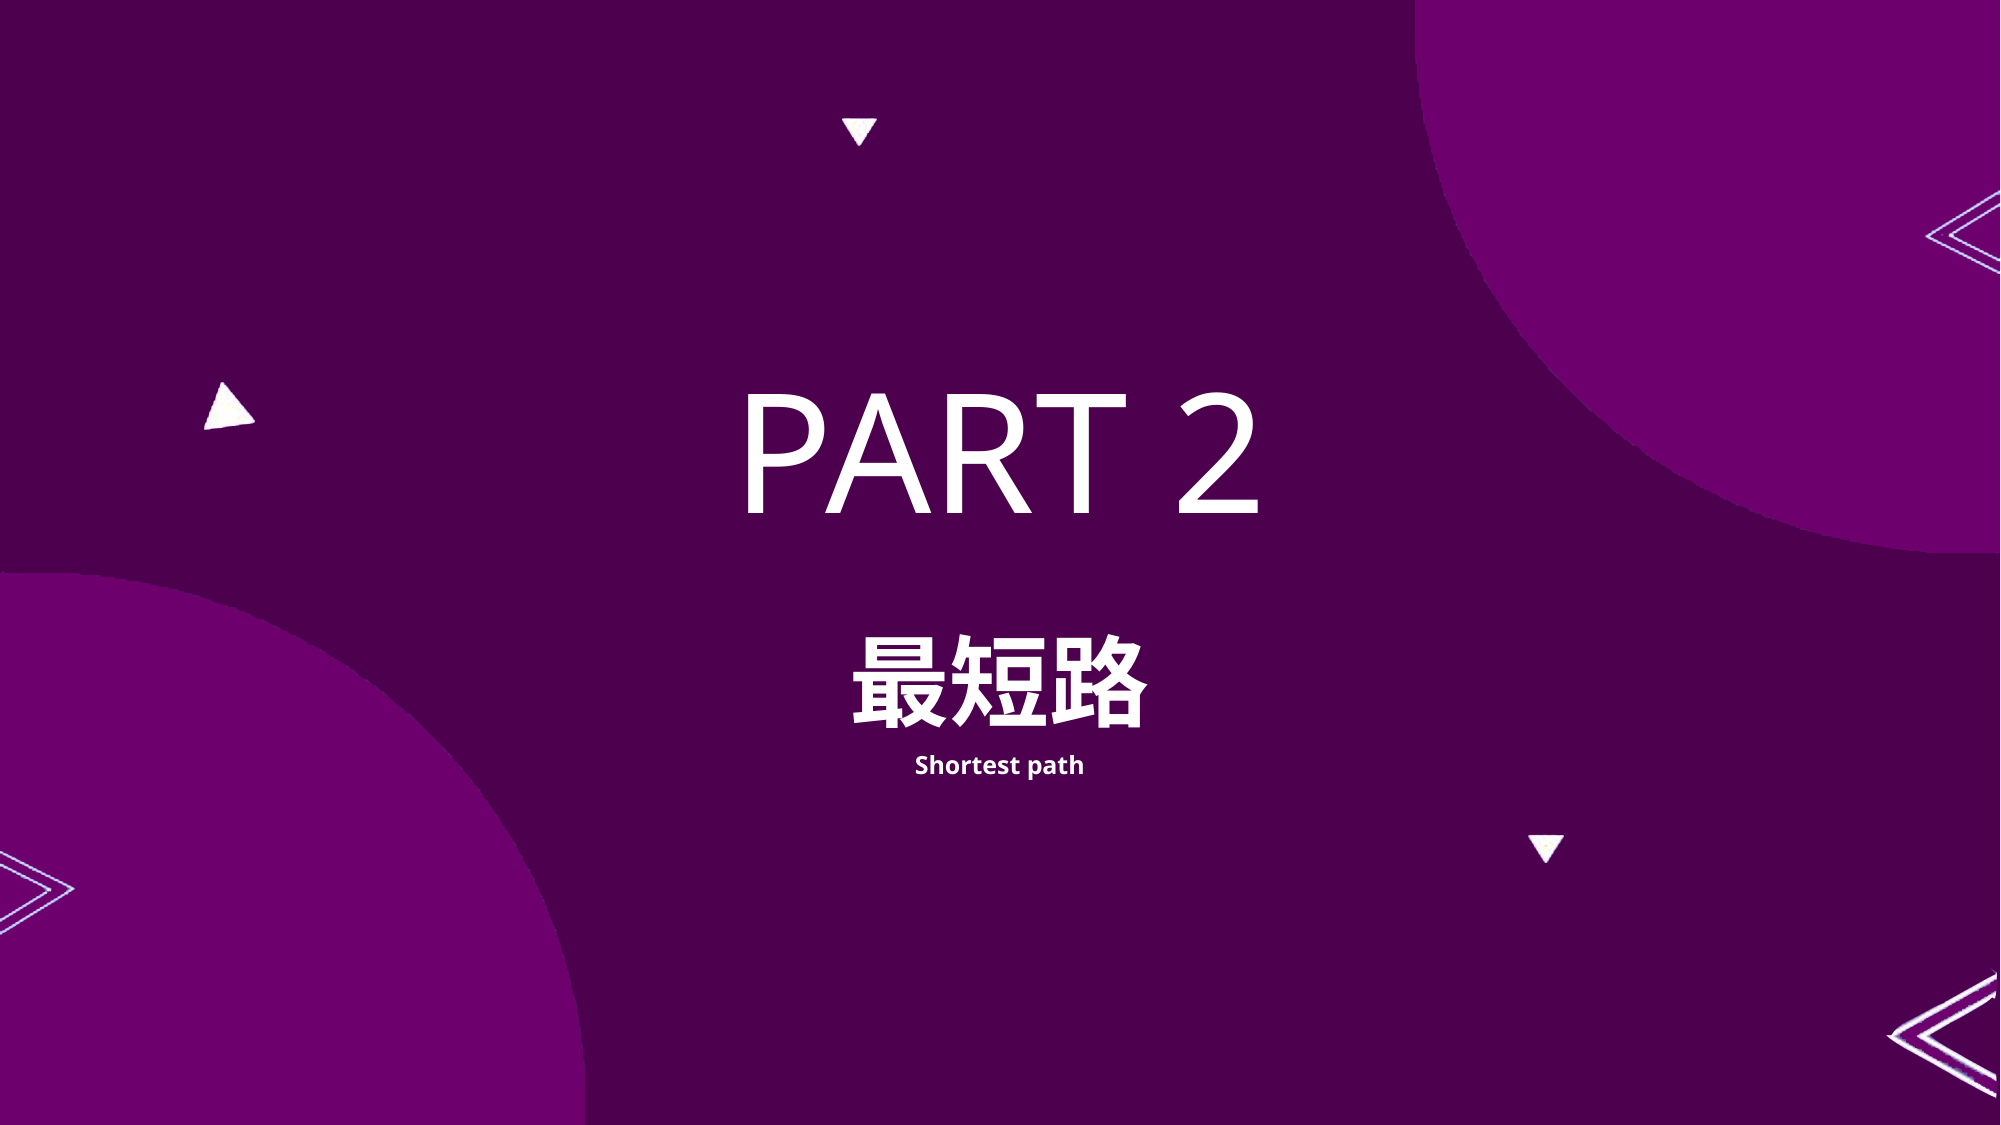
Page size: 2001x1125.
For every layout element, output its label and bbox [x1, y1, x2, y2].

text_box [262, 339, 1738, 788]
picture [0, 0, 2001, 1125]
